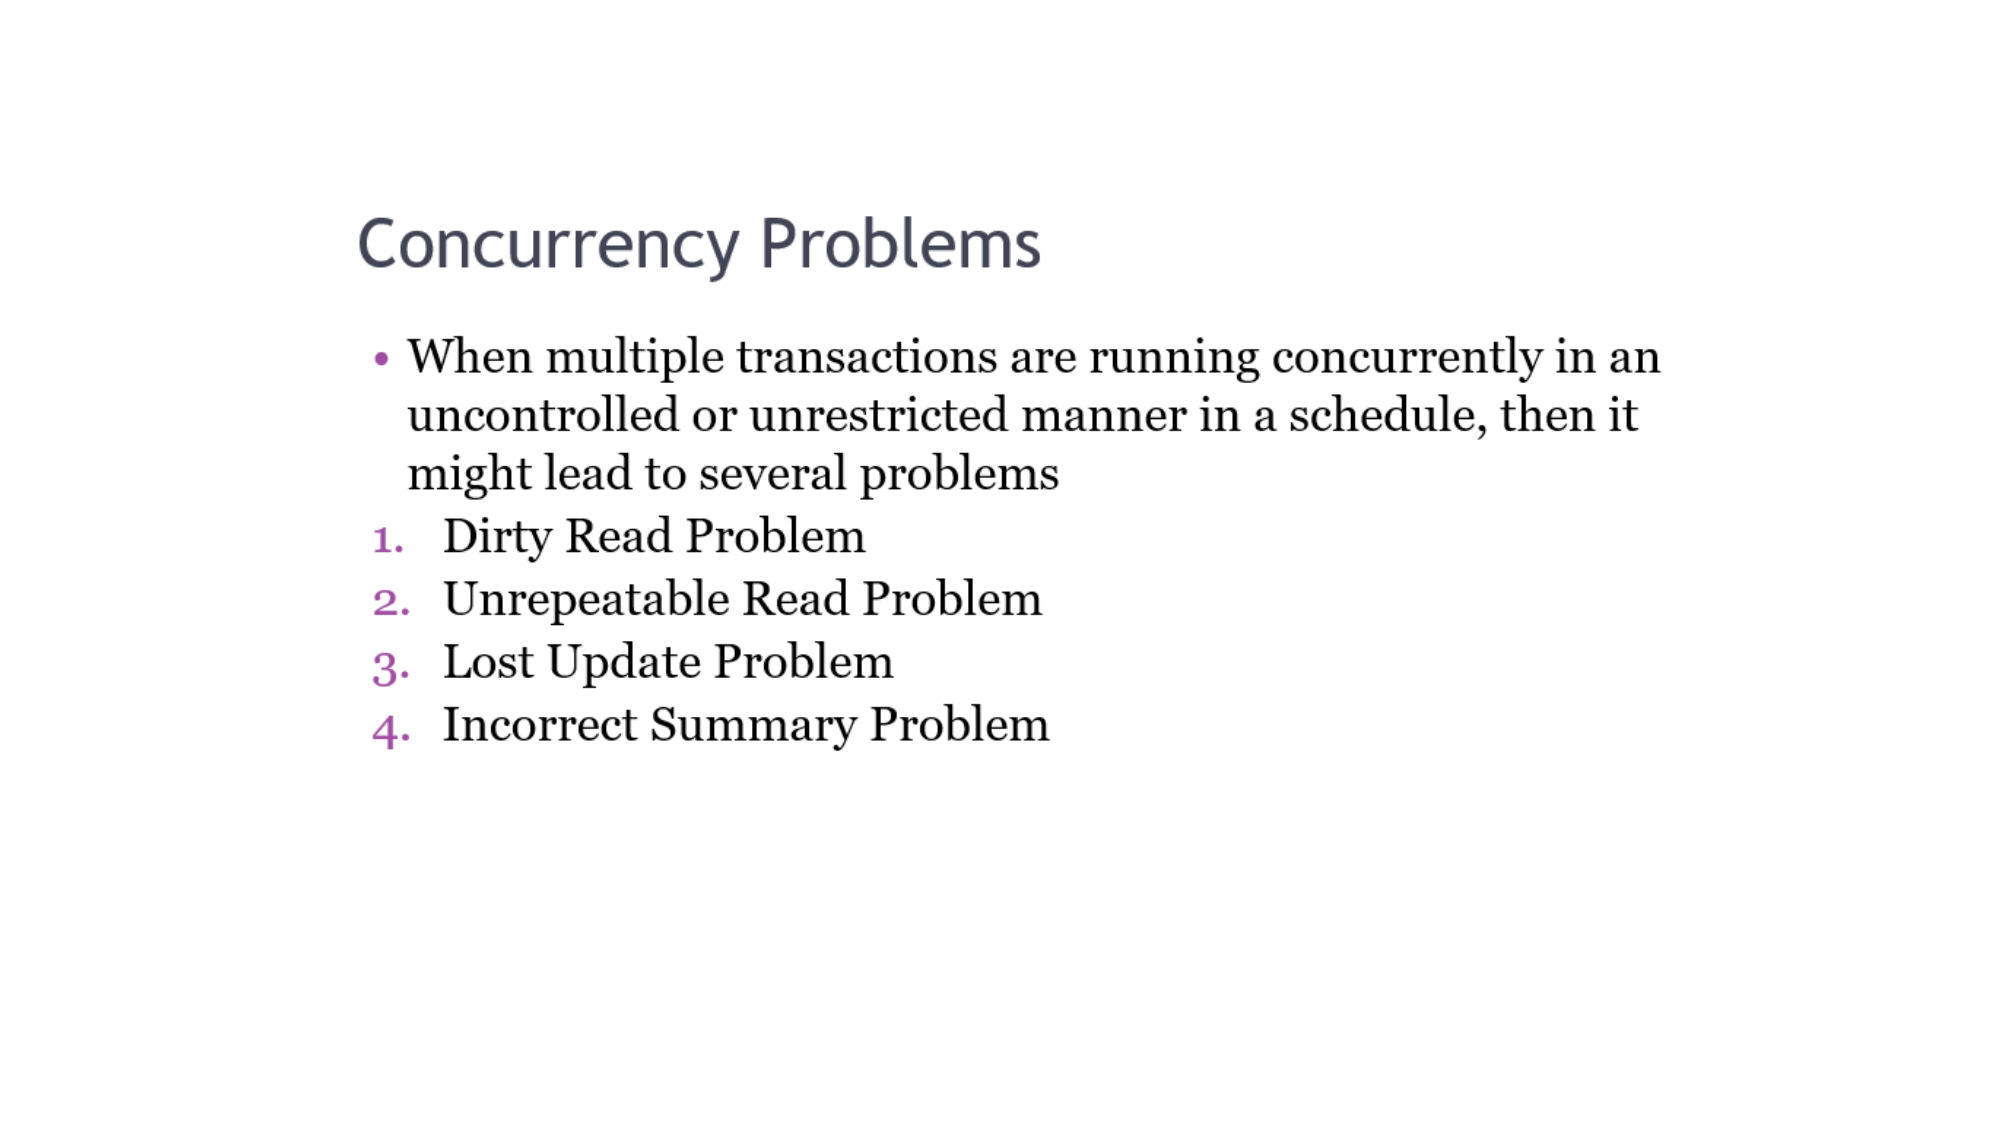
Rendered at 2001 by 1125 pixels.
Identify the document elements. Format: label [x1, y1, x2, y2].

picture [316, 180, 1713, 843]
